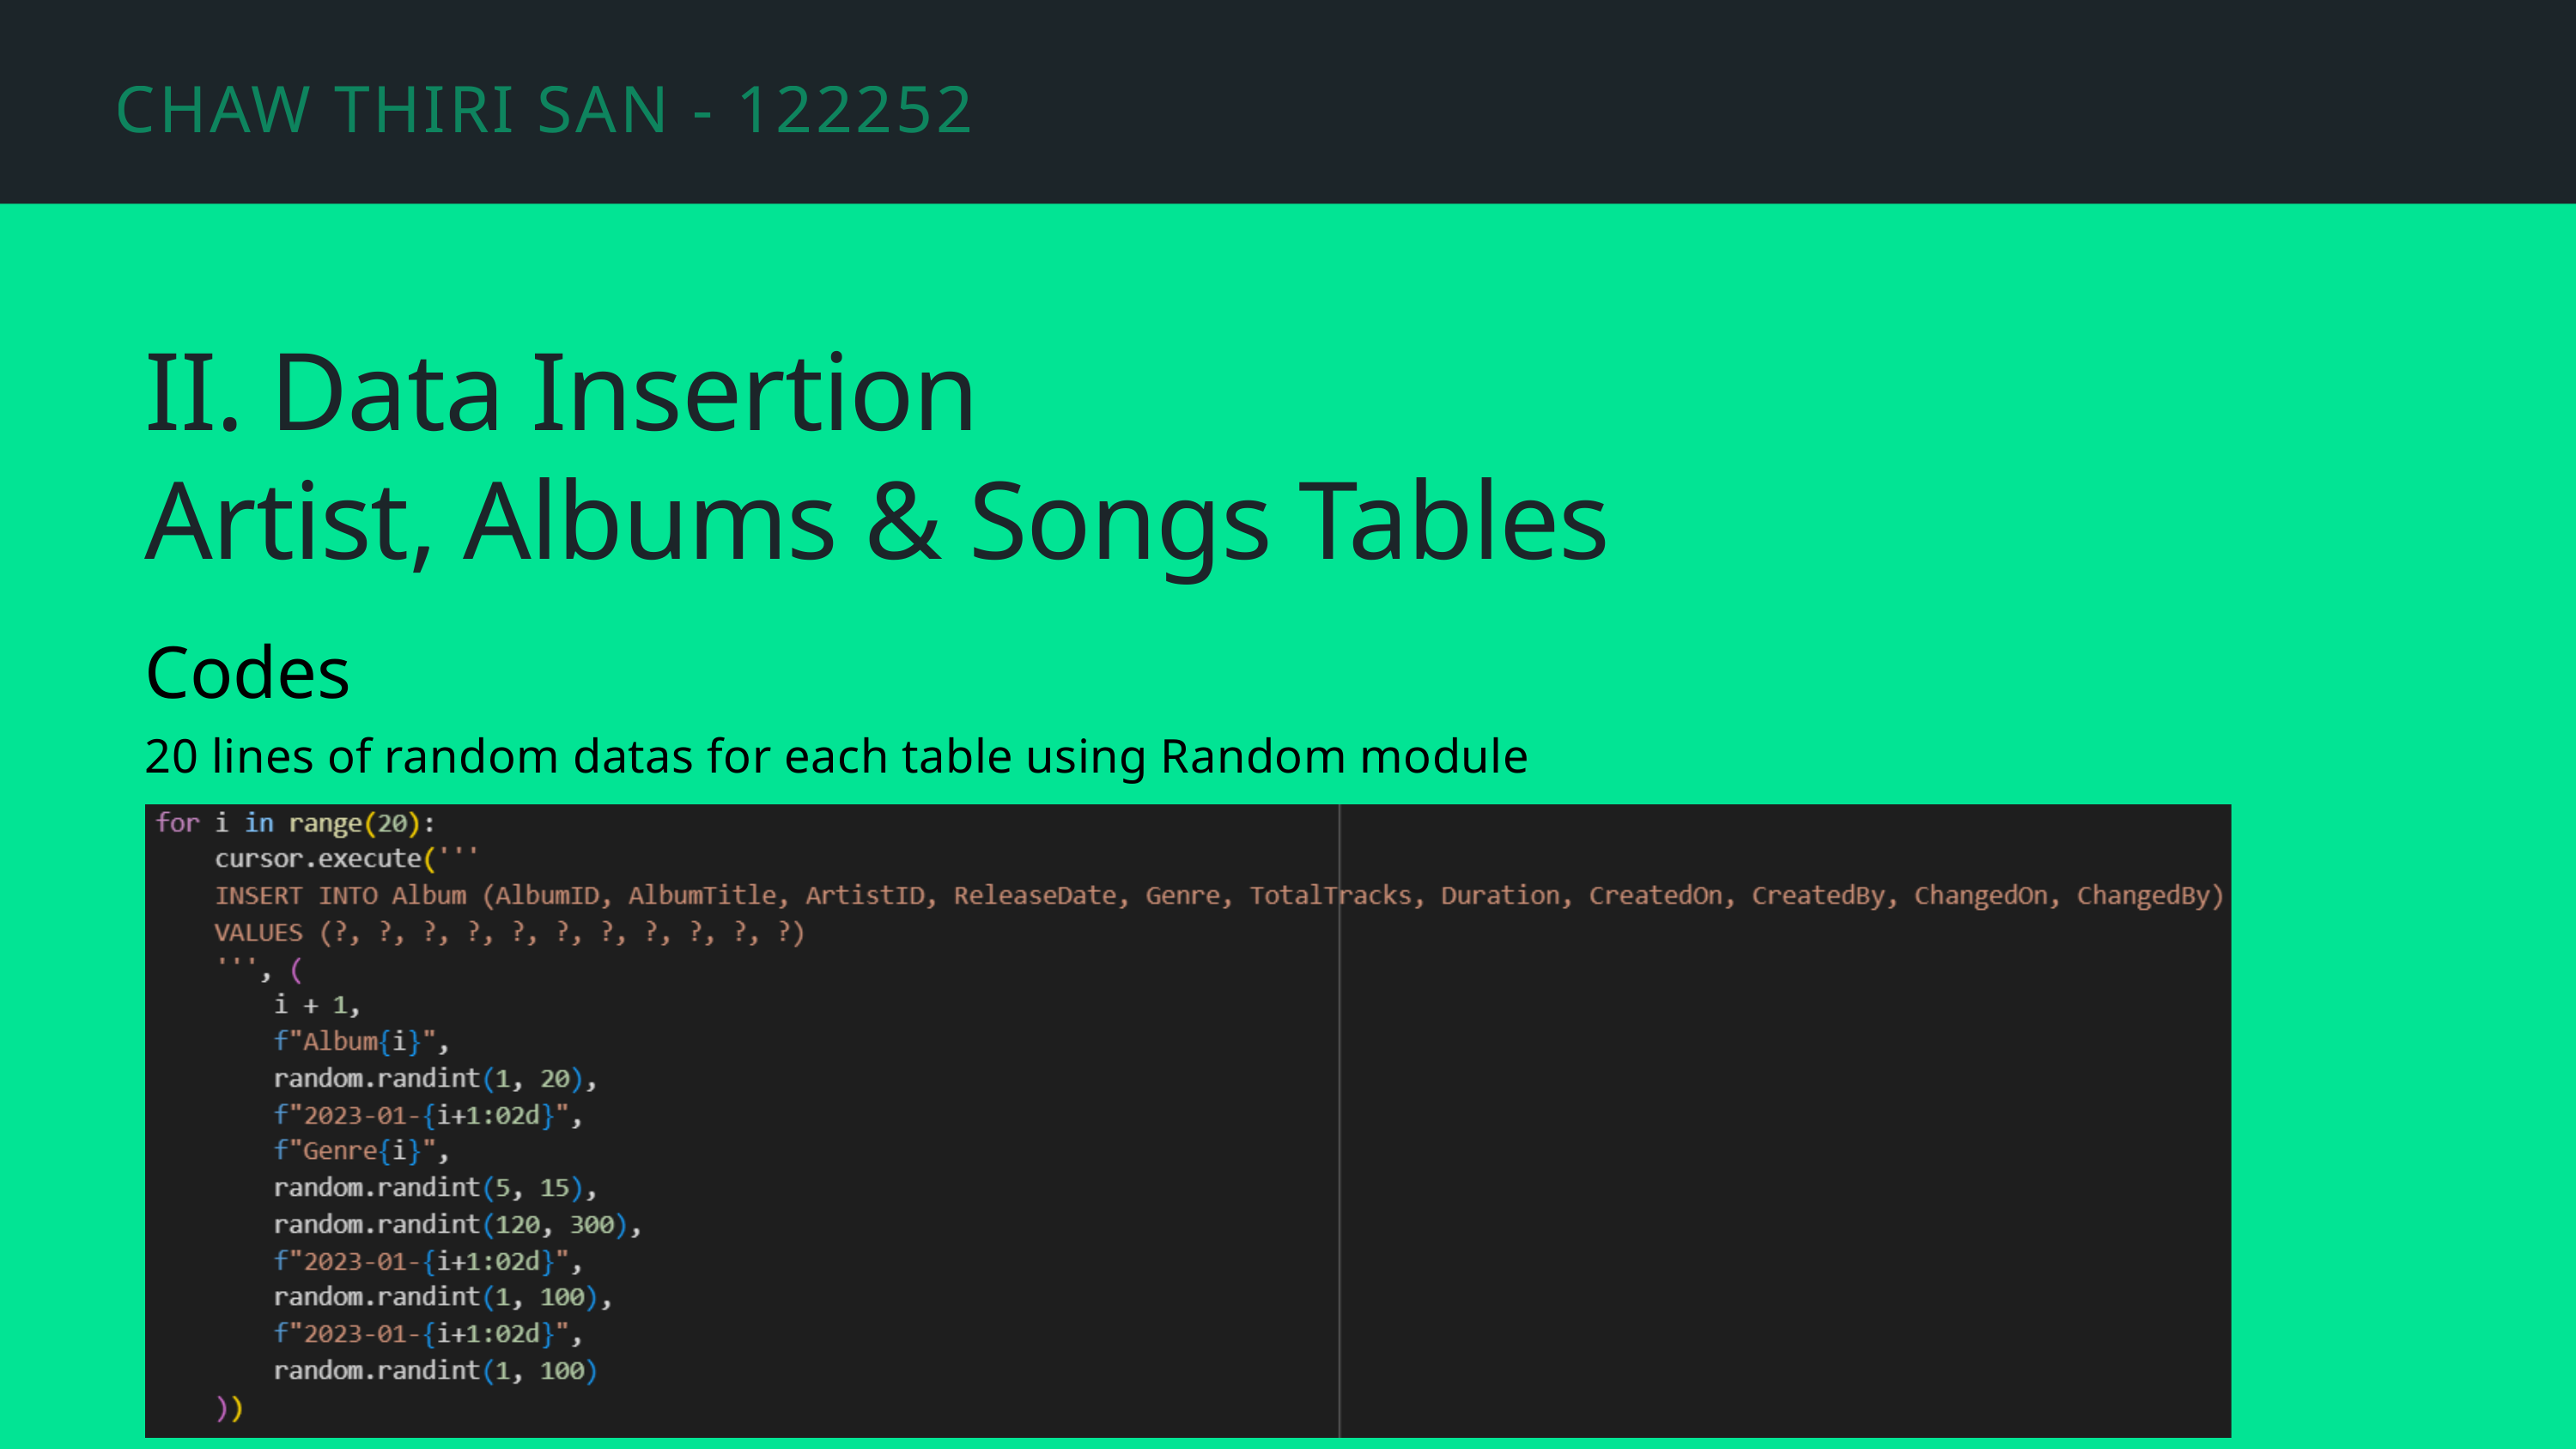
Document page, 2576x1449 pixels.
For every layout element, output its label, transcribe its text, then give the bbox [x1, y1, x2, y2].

text_box CHAW THIRI SAN - 12225272 [114, 68, 2576, 146]
text_box [144, 804, 2232, 1438]
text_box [144, 638, 2576, 724]
text_box II. Data Insertion Artist, Albums & Songs Tables [145, 322, 1865, 581]
text_box 20 lines of random datas for each table using Random module [145, 734, 2093, 782]
text_box [0, 0, 2576, 204]
